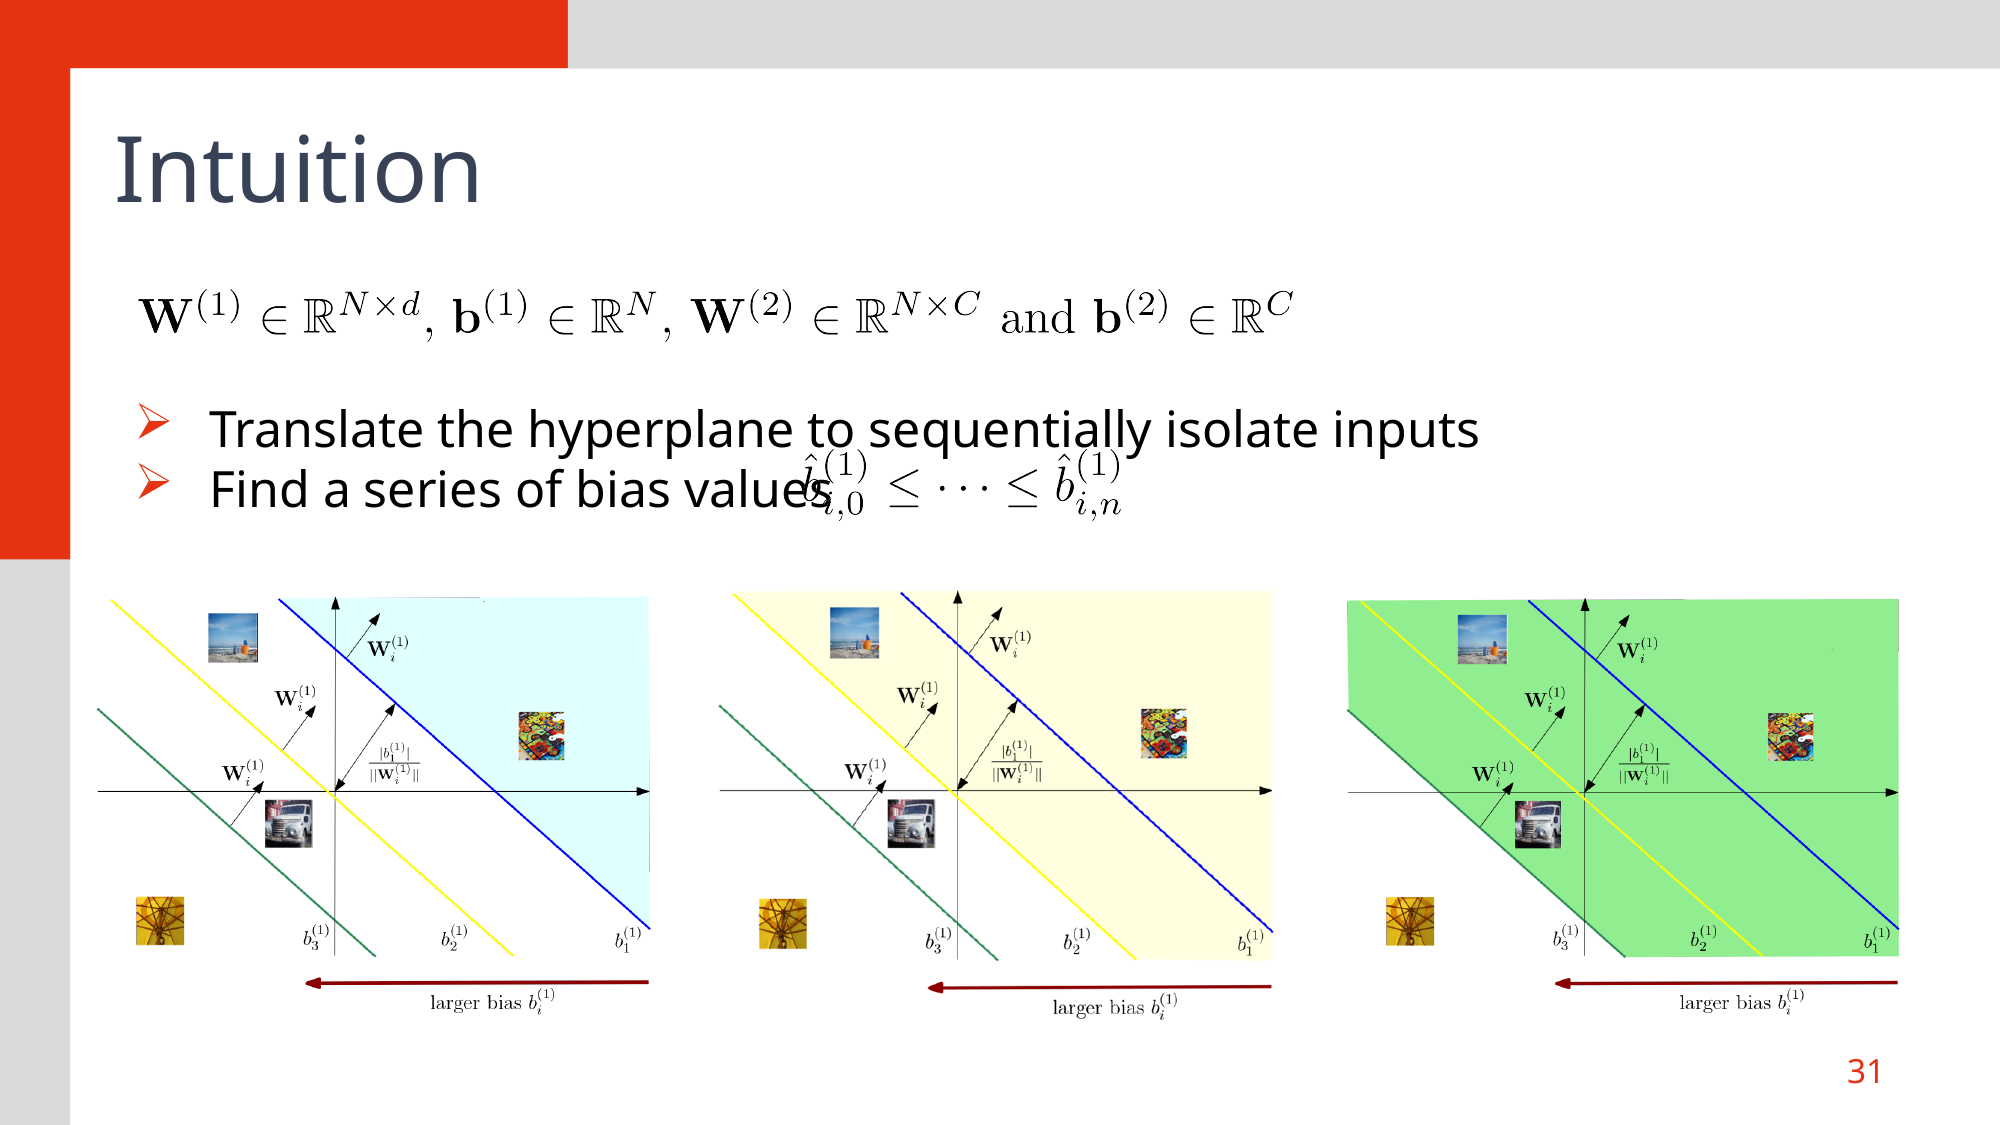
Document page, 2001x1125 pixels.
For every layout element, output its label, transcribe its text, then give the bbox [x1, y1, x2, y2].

picture [803, 449, 1121, 522]
slide_number 31 [1433, 1042, 1900, 1103]
title Intuition [99, 72, 1900, 261]
picture [95, 596, 652, 1016]
picture [138, 288, 1293, 342]
text_box Translate the hyperplane to sequentially isolate inputs Find a series of bias values [44, 390, 1536, 526]
picture [706, 580, 1294, 1031]
picture [1346, 598, 1901, 1016]
